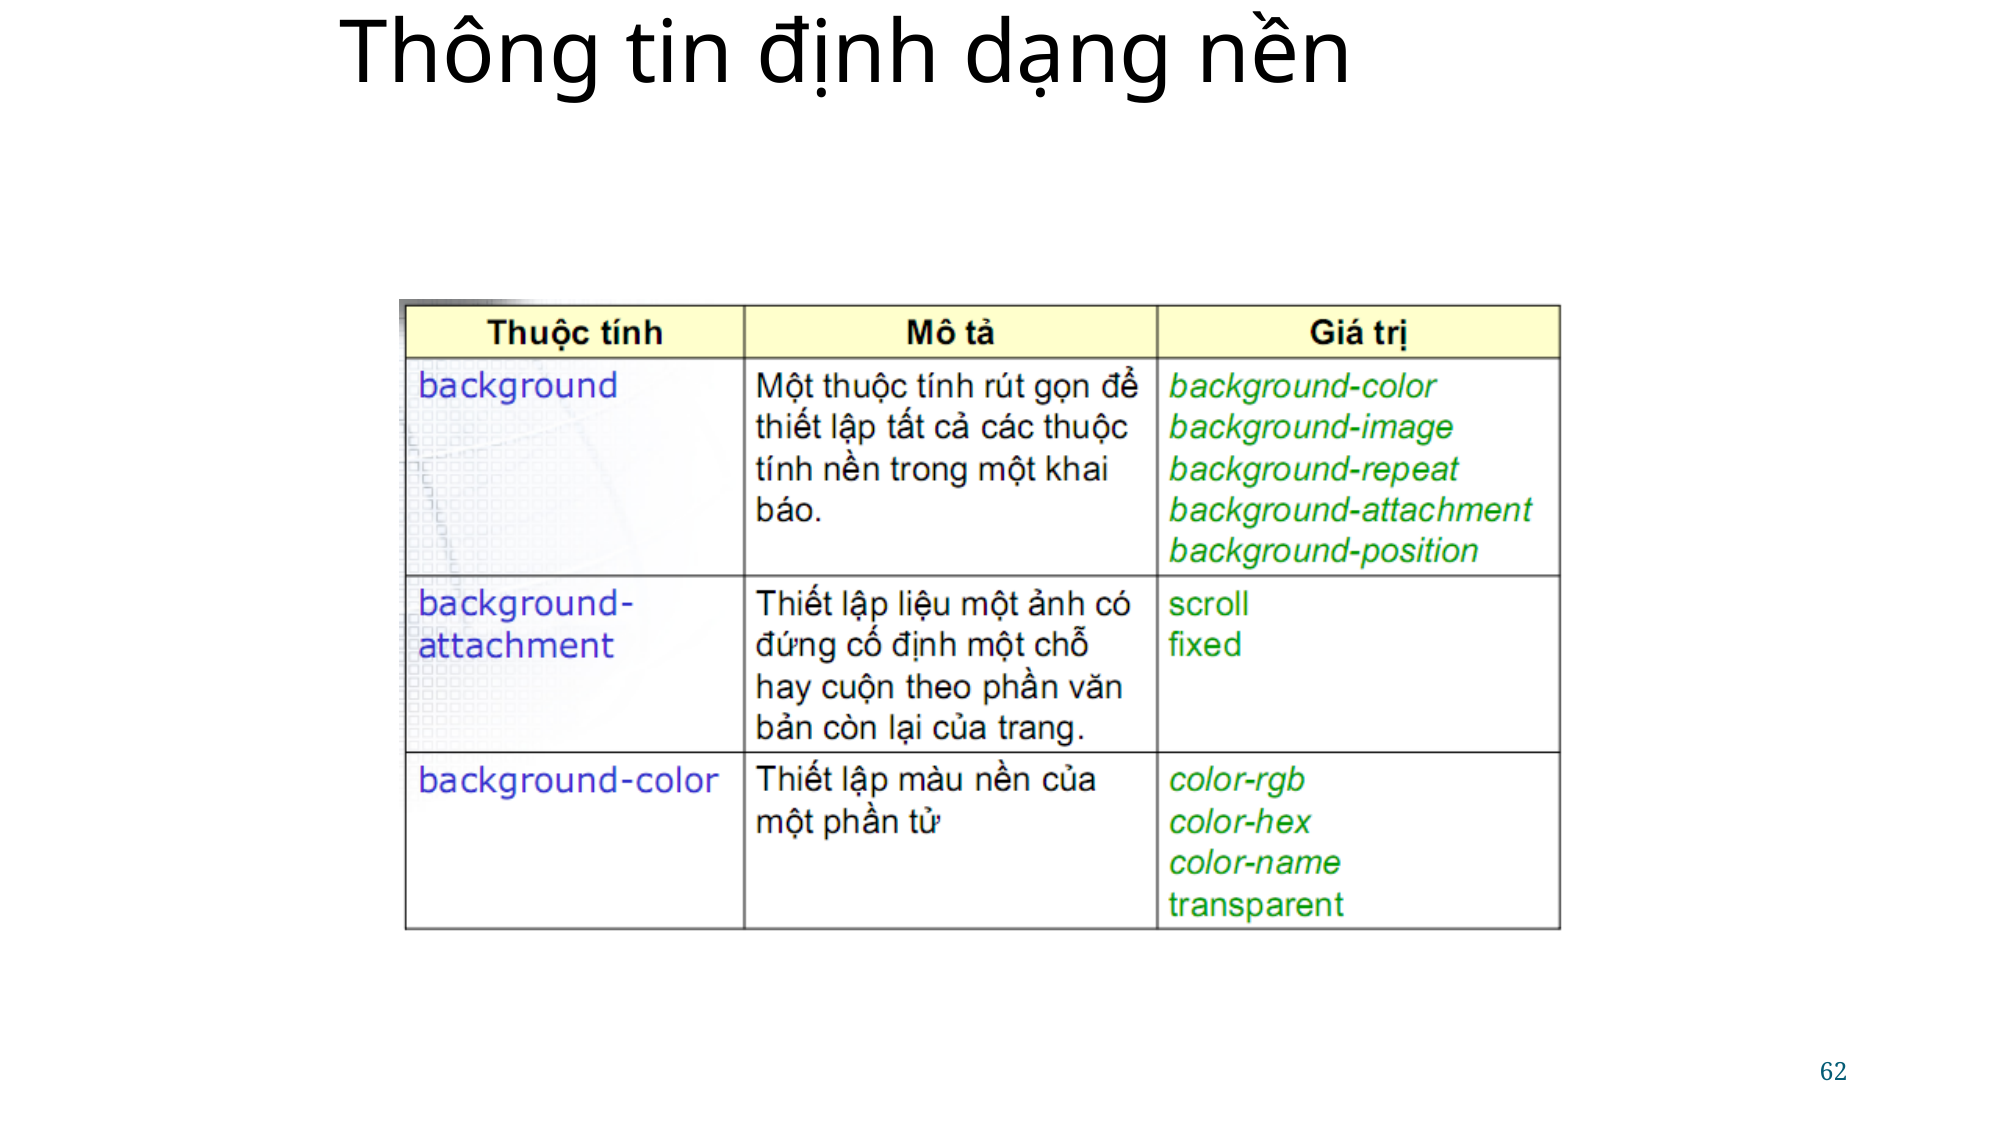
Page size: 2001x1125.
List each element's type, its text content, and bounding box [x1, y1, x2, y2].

slide_number 62 [1412, 1042, 1863, 1103]
title Thông tin định dạng nền [324, 0, 1713, 110]
picture [399, 299, 1566, 932]
